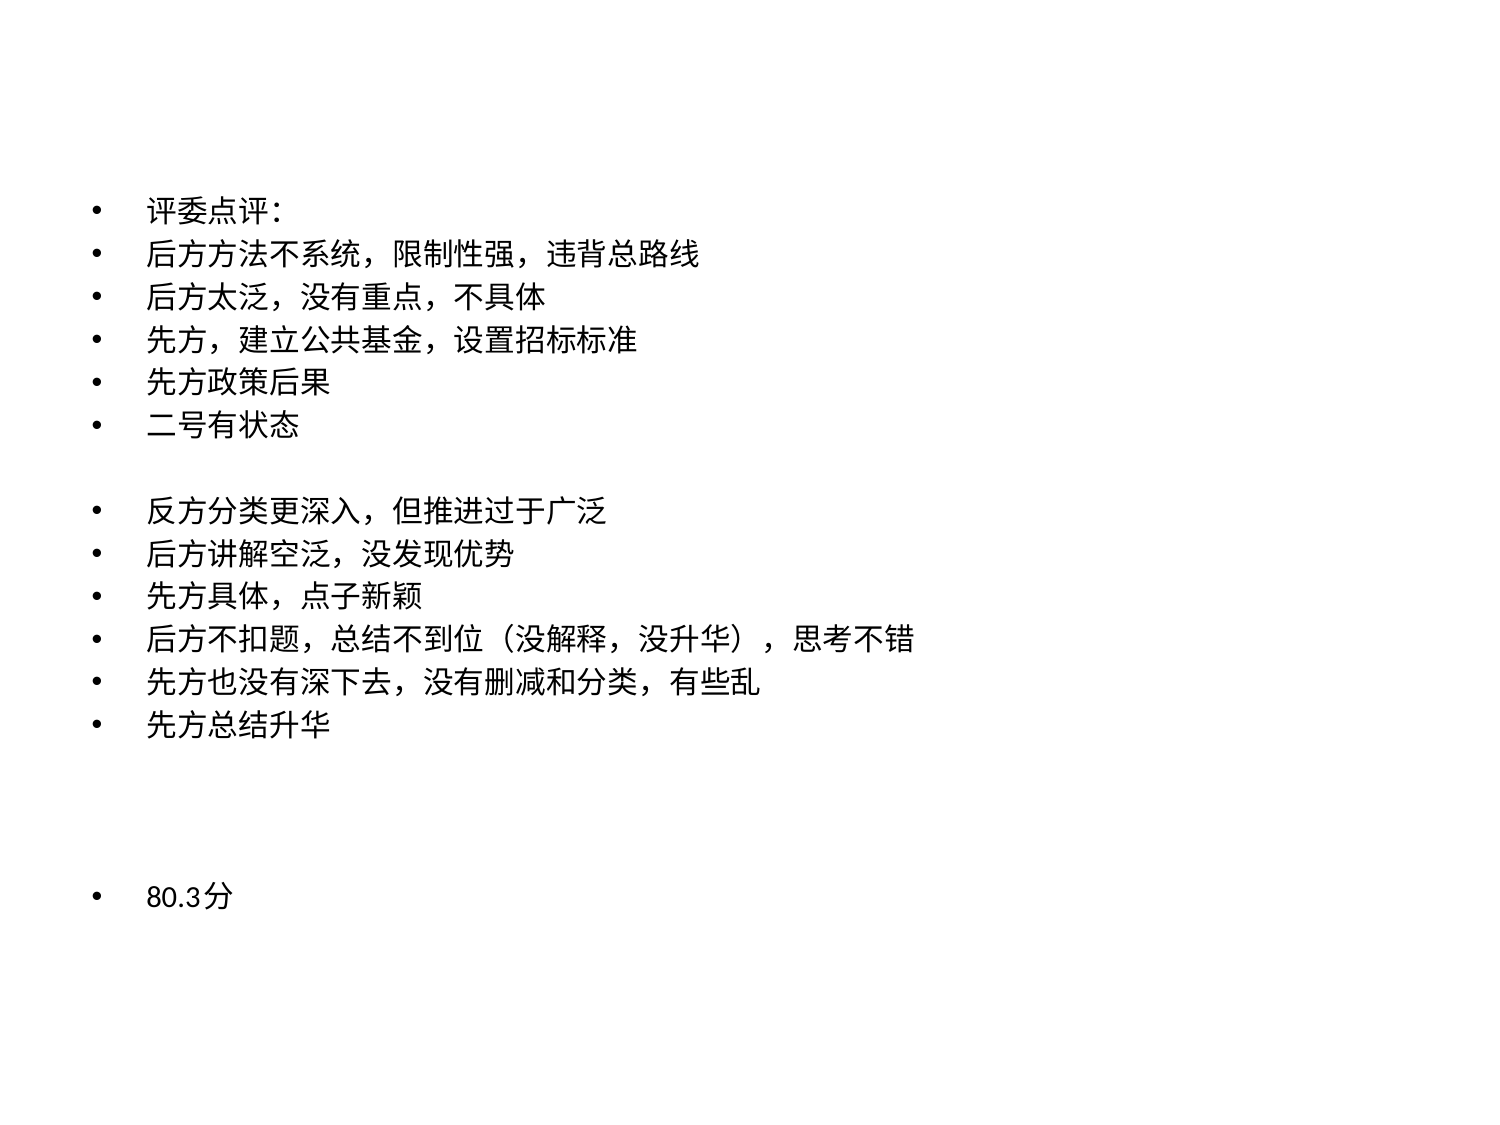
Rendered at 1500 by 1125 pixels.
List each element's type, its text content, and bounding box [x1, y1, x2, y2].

list 评委点评： 后方方法不系统，限制性强，违背总路线 后方太泛，没有重点，不具体 先方，建立公共基金，设置招标标准 先方政策后果 二号有状态 反方分类更深入，但推进过于广泛 后方讲解空泛，没发现优势 先方具体，点子新颖 后方不扣题，总结不到位（没解释，没升华），思考不错 先方也没有深下去，没有删减和分类，有些乱 先方总结升华 80.3分 [76, 184, 1427, 927]
